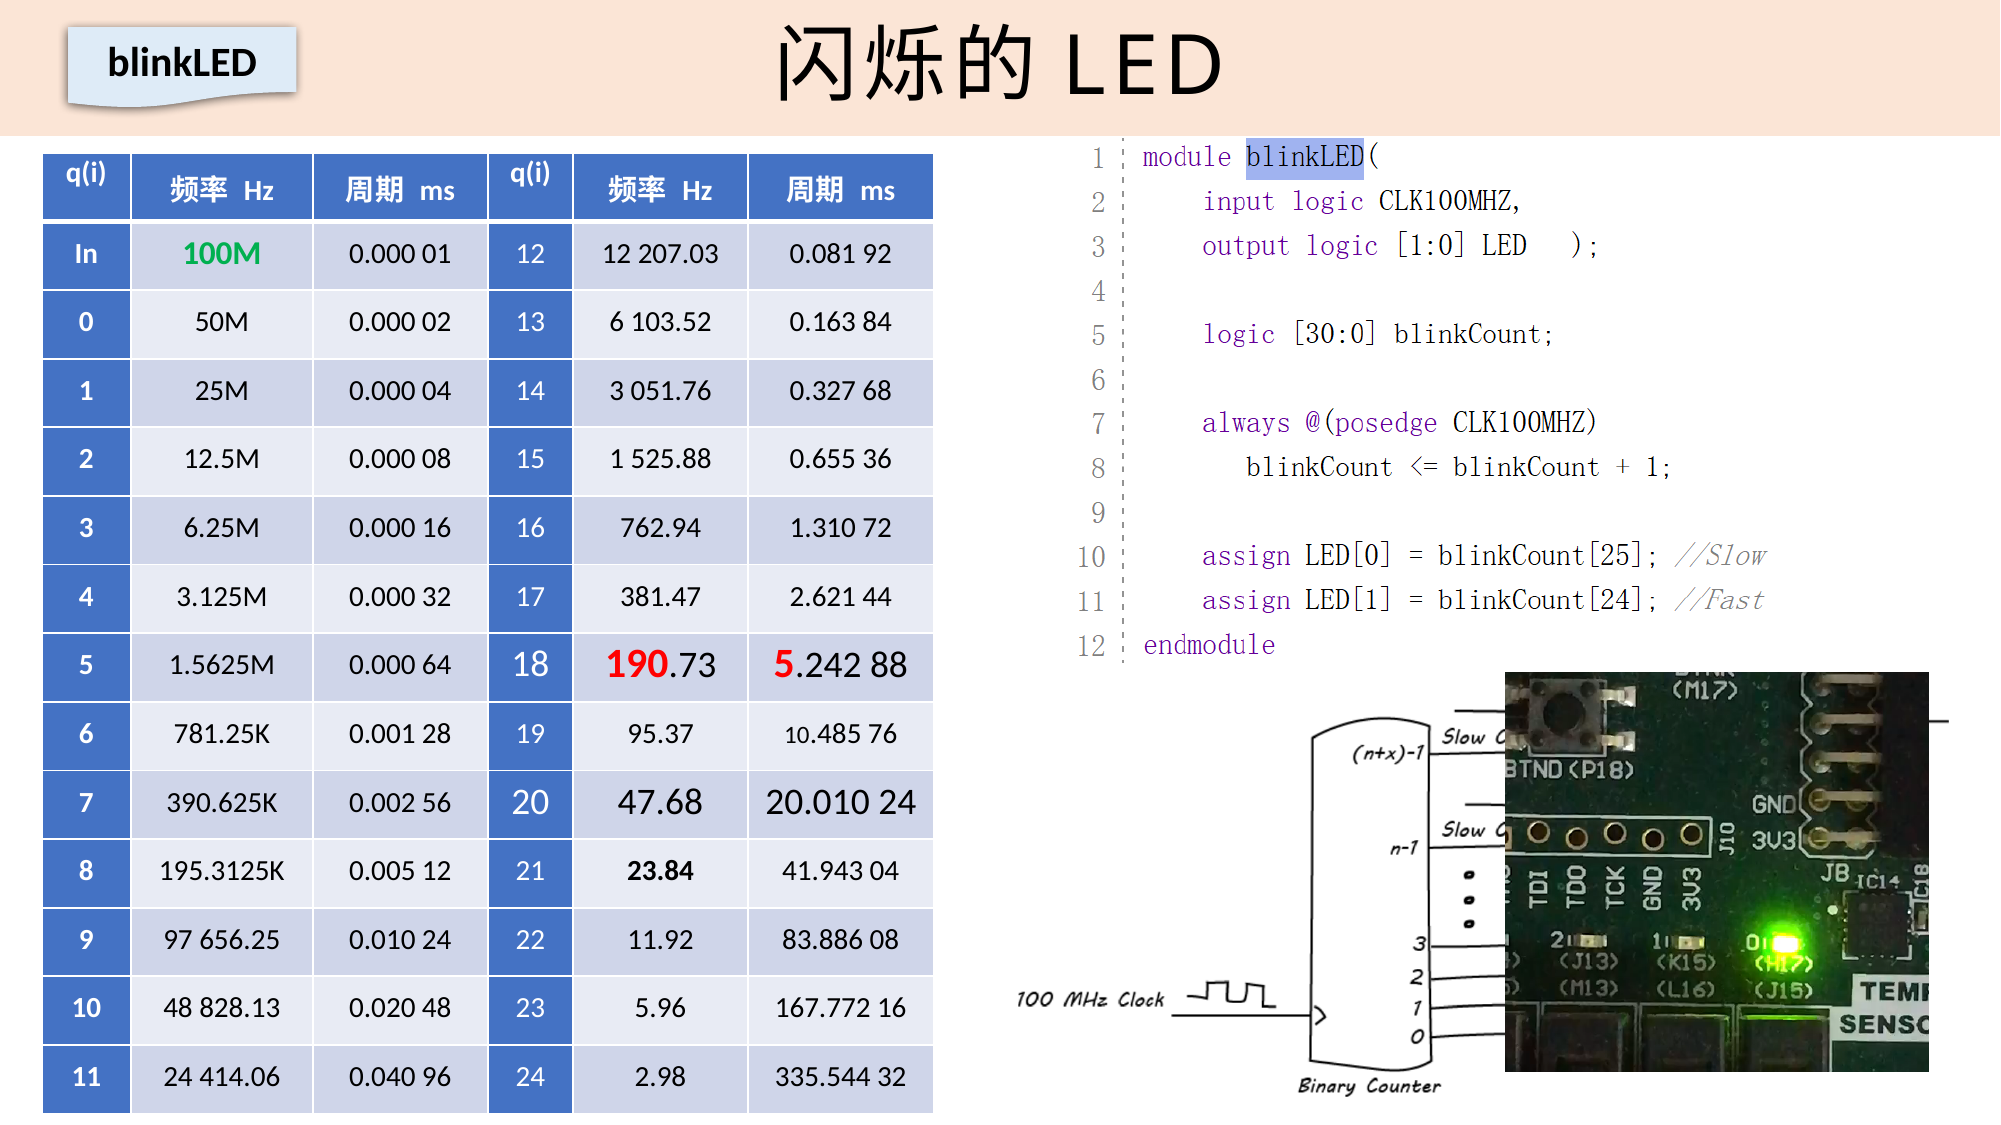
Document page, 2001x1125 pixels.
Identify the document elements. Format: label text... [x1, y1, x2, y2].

table_cell 762.94 [574, 497, 747, 564]
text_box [1504, 672, 1930, 1073]
table_cell 1.310 72 [749, 497, 933, 564]
table_cell 18 [489, 634, 572, 701]
table_cell 23.84 [574, 840, 747, 907]
table_cell 781.25K [132, 703, 312, 770]
table_cell 7 [43, 771, 130, 838]
table_cell 25M [132, 360, 312, 426]
table_cell In [43, 224, 130, 289]
table_cell 0.000 08 [314, 428, 487, 495]
table_cell 4 [43, 565, 130, 632]
table_cell 17 [489, 565, 572, 632]
table_cell 16 [489, 497, 572, 564]
table_cell 13 [489, 291, 572, 358]
table_cell 48 828.13 [132, 977, 312, 1044]
table_cell 5.96 [574, 977, 747, 1044]
table_cell 19 [489, 703, 572, 770]
table_cell 3.125M [132, 565, 312, 632]
table_cell 6.25M [132, 497, 312, 564]
table_cell 0.000 32 [314, 565, 487, 632]
table_cell 95.37 [574, 703, 747, 770]
table_cell 390.625K [132, 771, 312, 838]
table_cell 14 [489, 360, 572, 426]
table_cell 47.68 [574, 771, 747, 838]
table_cell 190.73 [574, 634, 747, 701]
table_cell 12.5M [132, 428, 312, 495]
table_cell 2.98 [574, 1046, 747, 1113]
table_cell 0.002 56 [314, 771, 487, 838]
table_cell 8 [43, 840, 130, 907]
table_cell 100M [132, 224, 312, 289]
table_header 周期 ms [749, 154, 933, 219]
table_cell 15 [489, 428, 572, 495]
table_cell 2.621 44 [749, 565, 933, 632]
table_cell 0.081 92 [749, 224, 933, 289]
table_cell 0.005 12 [314, 840, 487, 907]
table_cell 195.3125K [132, 840, 312, 907]
table_cell 0.010 24 [314, 909, 487, 975]
table_cell 3 051.76 [574, 360, 747, 426]
table_cell 1 [43, 360, 130, 426]
table_cell 83.886 08 [749, 909, 933, 975]
table_cell 5.242 88 [749, 634, 933, 701]
table_header 频率 Hz [132, 154, 312, 219]
table_cell 6 [43, 703, 130, 770]
table_cell 97 656.25 [132, 909, 312, 975]
table_cell 12 [489, 224, 572, 289]
table_cell 20.010 24 [749, 771, 933, 838]
table_cell 21 [489, 840, 572, 907]
table_cell 0.000 16 [314, 497, 487, 564]
picture [1010, 688, 1957, 1103]
table_cell 0 [43, 291, 130, 358]
table_cell 0.000 01 [314, 224, 487, 289]
table_cell 0.020 48 [314, 977, 487, 1044]
table_cell 24 414.06 [132, 1046, 312, 1113]
picture [1065, 138, 1778, 663]
table_header 频率 Hz [574, 154, 747, 219]
table_cell 10 [43, 977, 130, 1044]
table_cell 10.485 76 [749, 703, 933, 770]
table_cell 0.163 84 [749, 291, 933, 358]
table_cell 24 [489, 1046, 572, 1113]
table_cell 0.000 64 [314, 634, 487, 701]
table_cell 22 [489, 909, 572, 975]
table_cell 41.943 04 [749, 840, 933, 907]
table_header 周期 ms [314, 154, 487, 219]
table_cell 6 103.52 [574, 291, 747, 358]
table_cell 1 525.88 [574, 428, 747, 495]
text_box blinkLED [68, 27, 297, 107]
table_header q(i) [43, 154, 130, 219]
table_cell 167.772 16 [749, 977, 933, 1044]
table_cell 0.001 28 [314, 703, 487, 770]
table_cell 2 [43, 428, 130, 495]
table_cell 0.000 02 [314, 291, 487, 358]
table_cell 5 [43, 634, 130, 701]
table_cell 0.040 96 [314, 1046, 487, 1113]
table_cell 23 [489, 977, 572, 1044]
table_cell 0.000 04 [314, 360, 487, 426]
table_cell 1.5625M [132, 634, 312, 701]
table_cell 9 [43, 909, 130, 975]
table_cell 11.92 [574, 909, 747, 975]
table_header q(i) [489, 154, 572, 219]
table_cell 0.327 68 [749, 360, 933, 426]
table_cell 50M [132, 291, 312, 358]
table_cell 0.655 36 [749, 428, 933, 495]
table_cell 335.544 32 [749, 1046, 933, 1113]
table_cell 12 207.03 [574, 224, 747, 289]
table_cell 3 [43, 497, 130, 564]
table_cell 20 [489, 771, 572, 838]
table_cell 381.47 [574, 565, 747, 632]
table_cell 11 [43, 1046, 130, 1113]
title 闪烁的LED [0, 0, 2000, 136]
